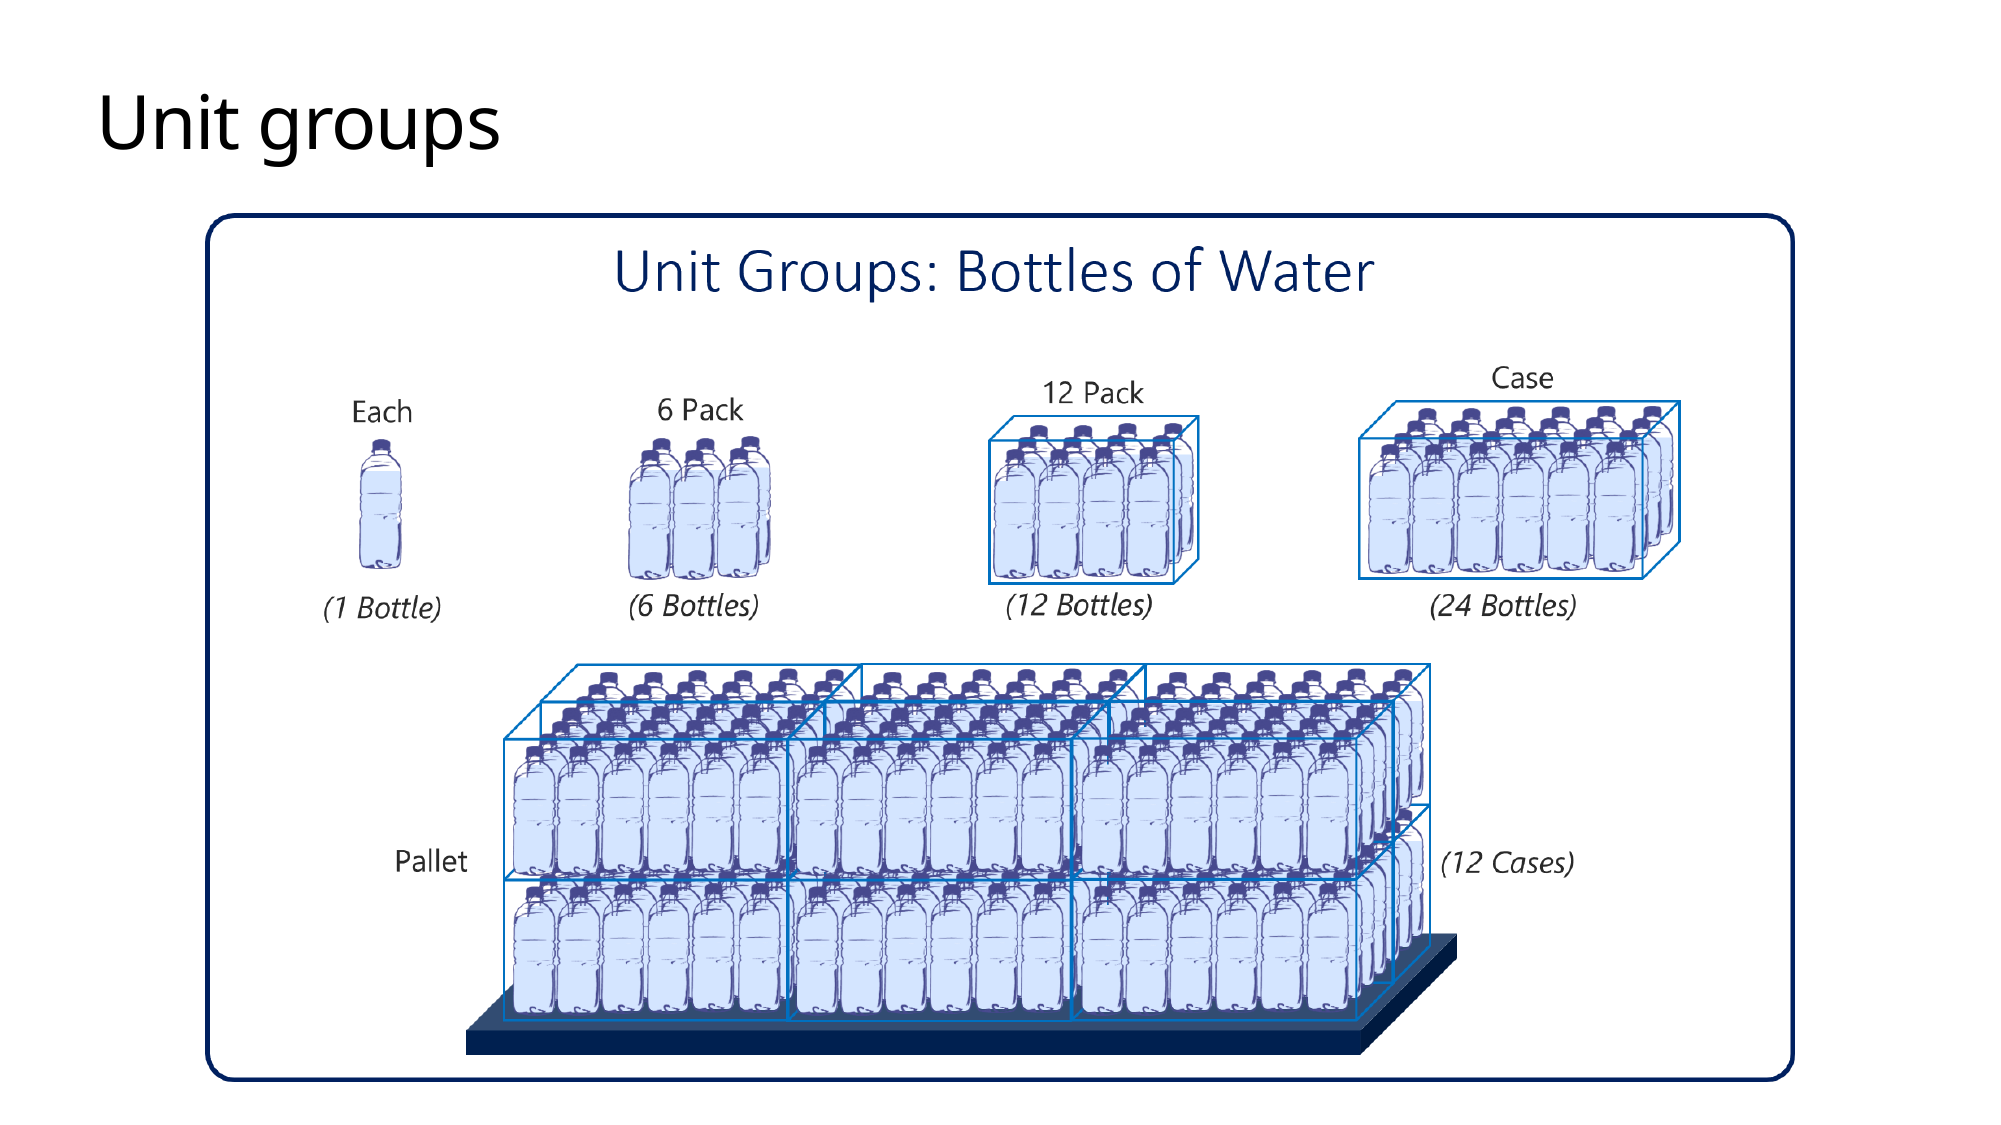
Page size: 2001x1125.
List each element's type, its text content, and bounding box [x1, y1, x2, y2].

picture [205, 210, 1795, 1082]
title Unit groups [96, 75, 1904, 166]
